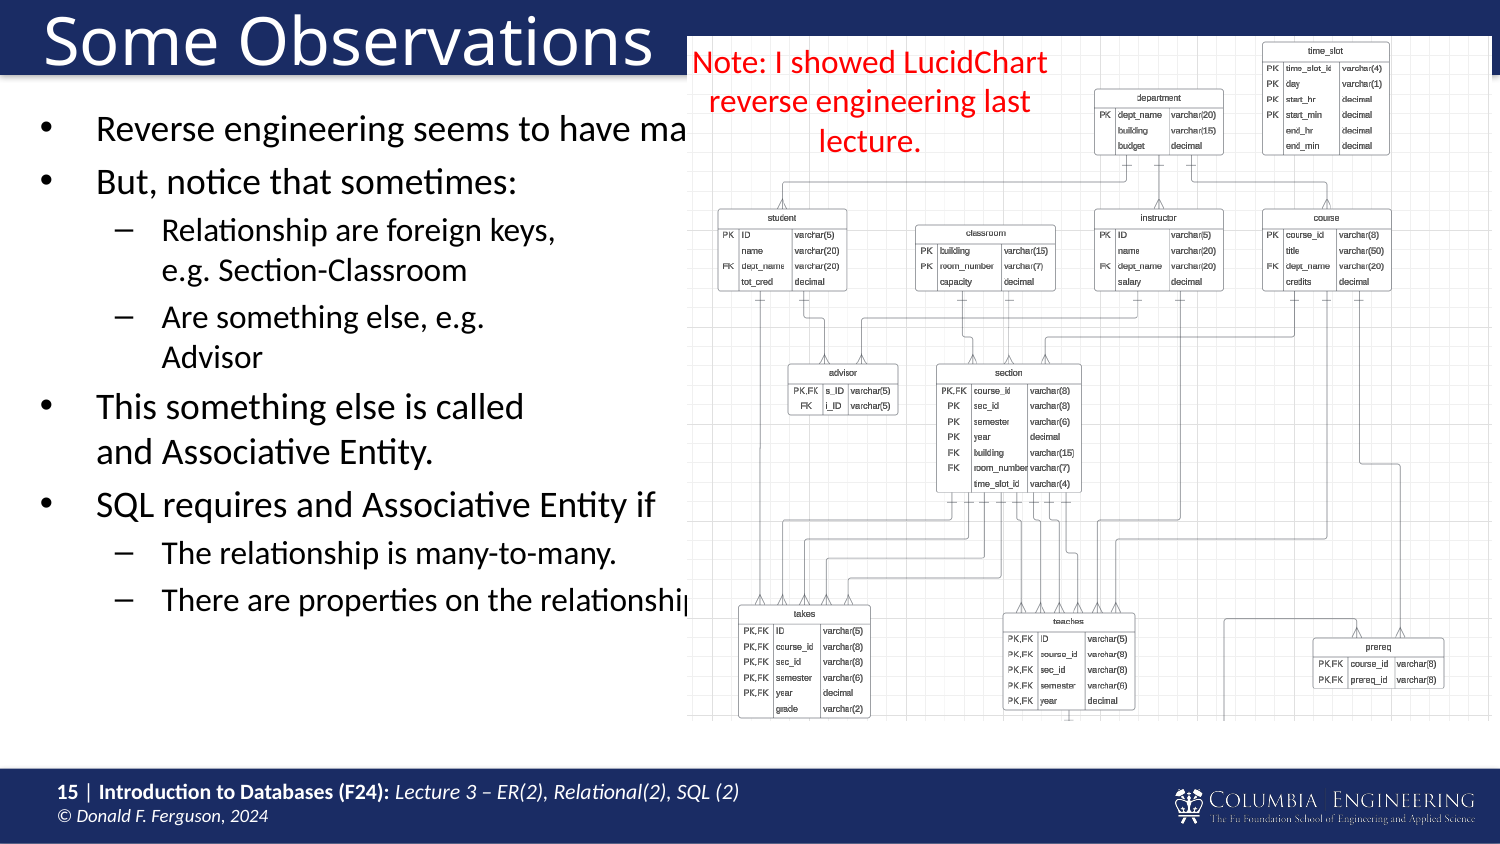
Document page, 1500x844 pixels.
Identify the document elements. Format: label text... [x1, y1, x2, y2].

list Reverse engineering seems to have made some mistakes. But, notice that sometimes: Relationship are foreign keys, e.g. Section-Classroom Are something else, e.g. Advisor This something else is called and Associative Entity. SQL requires and Associative Entity if The relationship is many-to-many. There are properties on the relationships. [24, 96, 1475, 760]
title Some Observations [28, 0, 1450, 73]
text_box Note: I showed LucidChart reverse engineering last lecture. [677, 32, 1064, 167]
picture [687, 36, 1493, 722]
